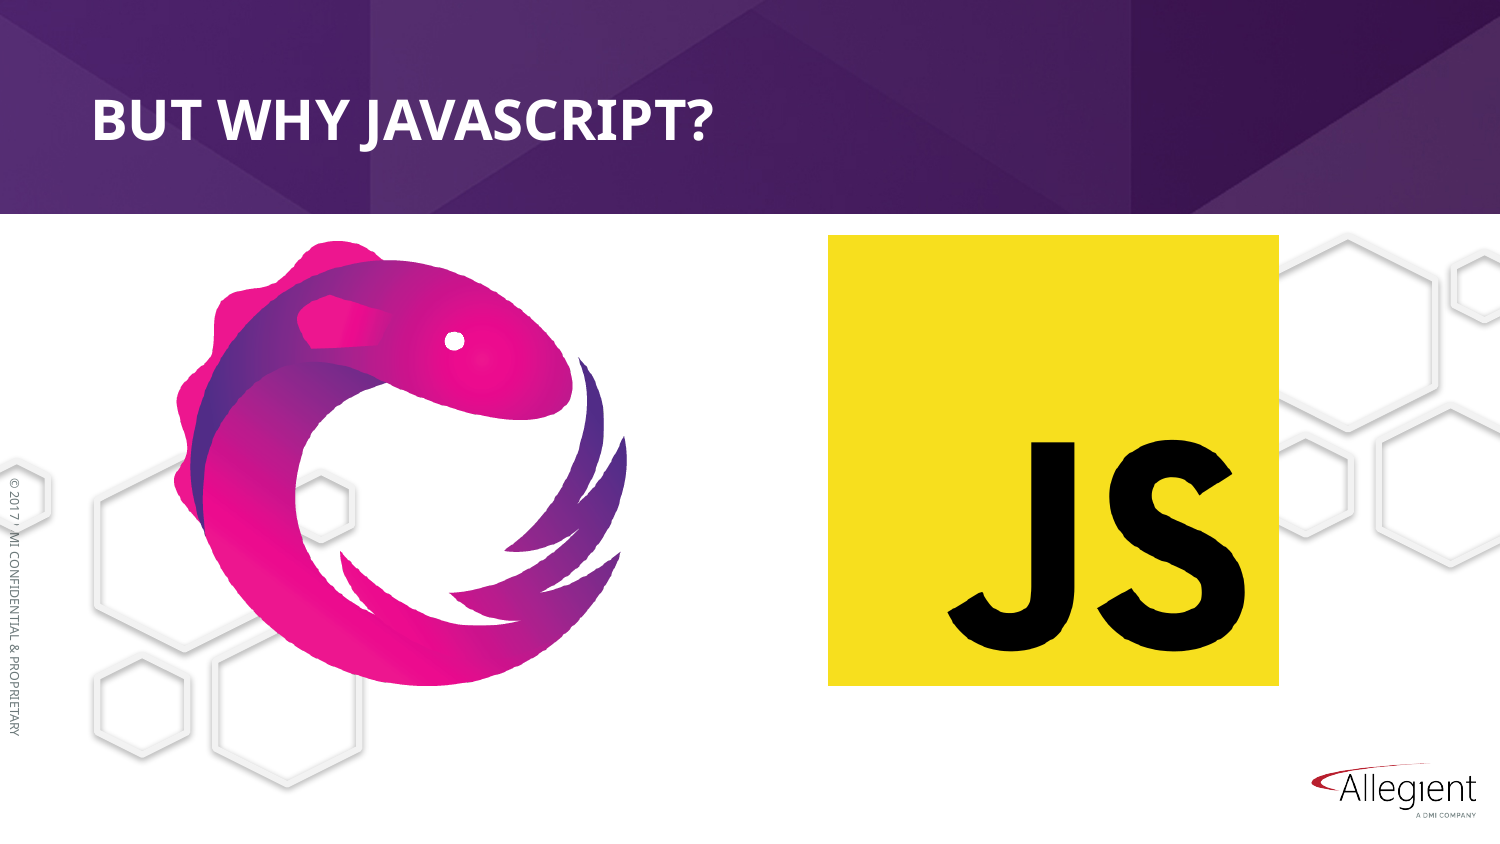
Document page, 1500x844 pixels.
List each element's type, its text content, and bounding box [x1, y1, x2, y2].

picture [827, 235, 1279, 686]
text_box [0, 455, 360, 785]
picture [0, 0, 1500, 214]
title But why javascript? [75, 69, 1410, 172]
picture [172, 235, 628, 691]
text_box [1279, 235, 1500, 565]
picture [1311, 763, 1476, 818]
